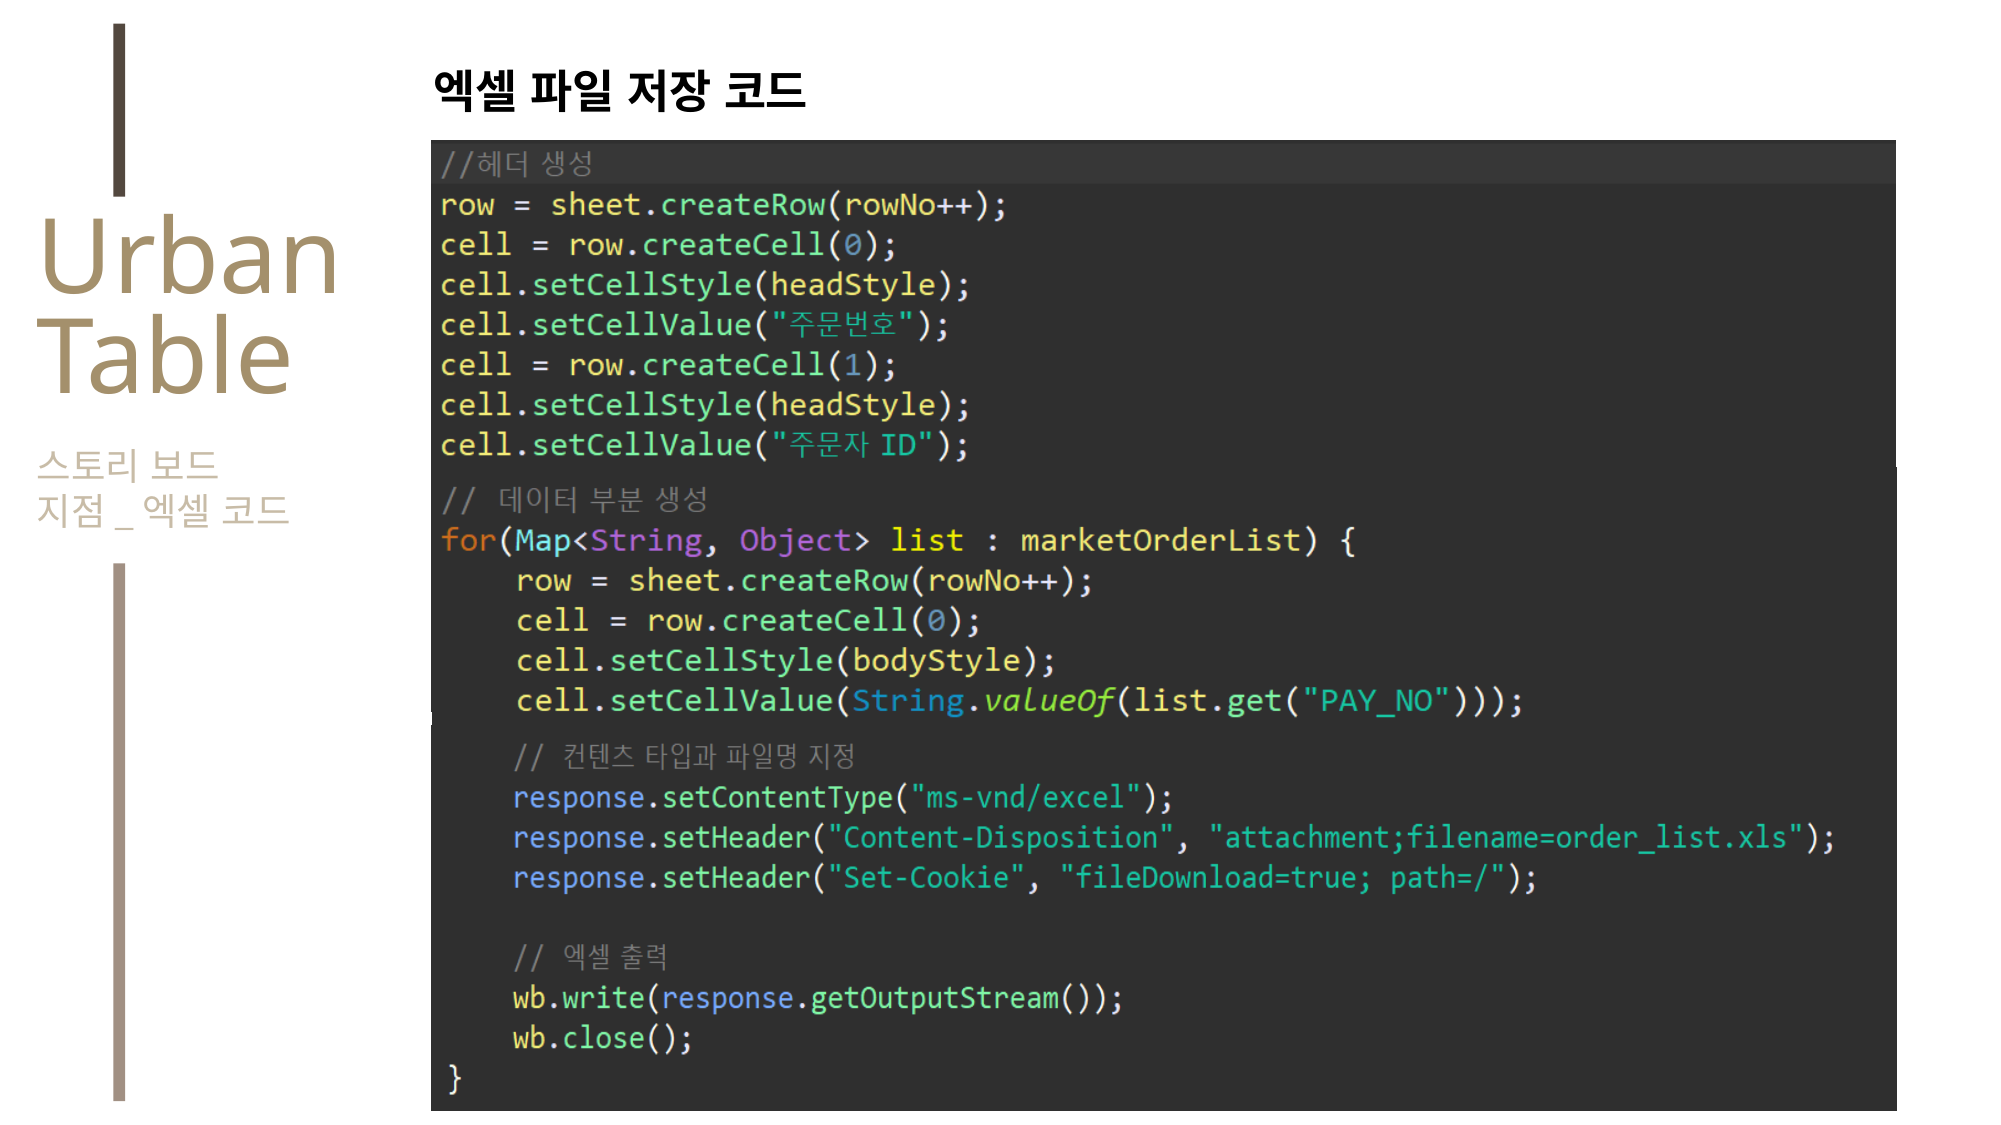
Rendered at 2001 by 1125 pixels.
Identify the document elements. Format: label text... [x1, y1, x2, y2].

text_box Urban Table [22, 206, 431, 421]
text_box [112, 23, 126, 198]
text_box [112, 562, 126, 1102]
text_box 엑셀 파일 저장 코드 [419, 28, 1113, 134]
picture [431, 140, 1897, 1111]
text_box 스토리 보드 지점_엑셀 코드 [22, 435, 331, 541]
